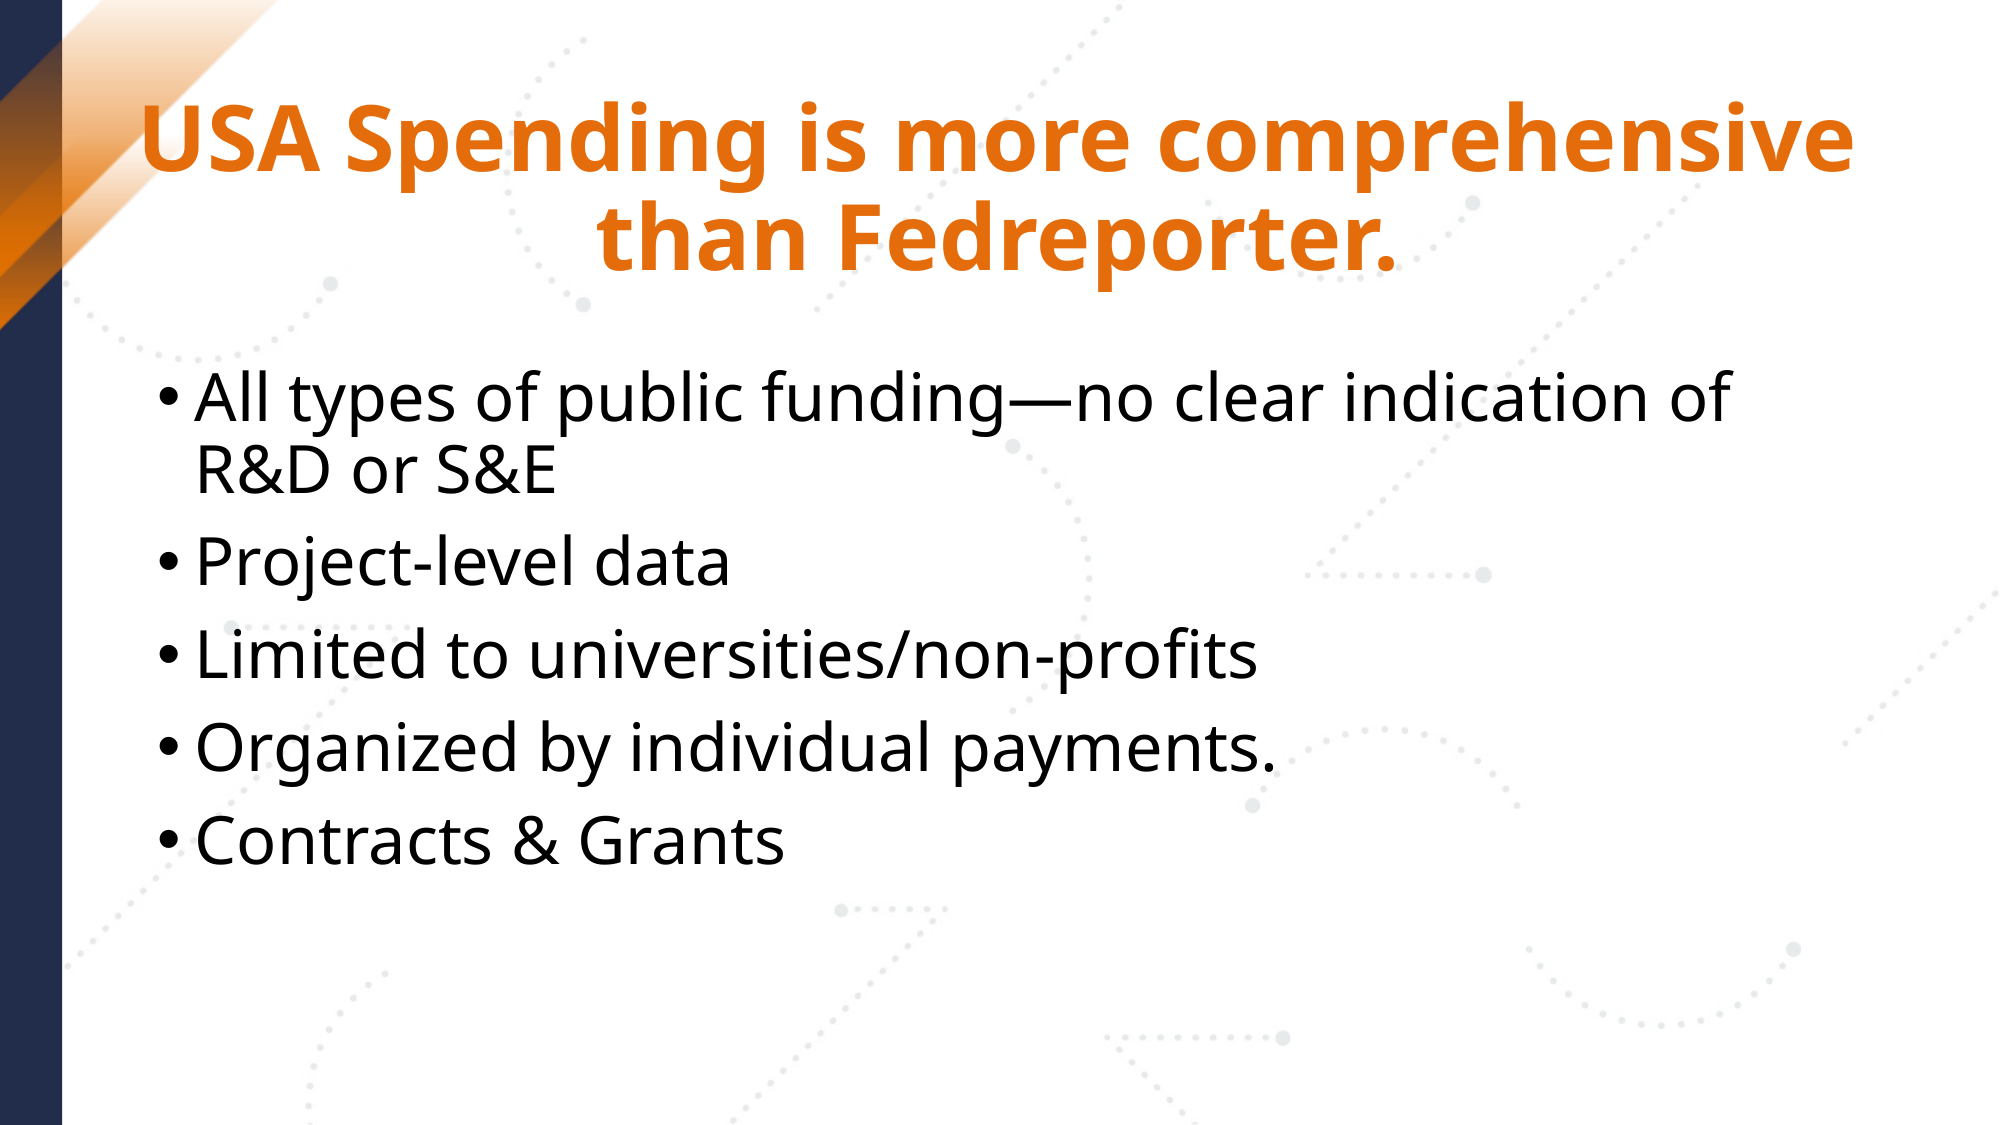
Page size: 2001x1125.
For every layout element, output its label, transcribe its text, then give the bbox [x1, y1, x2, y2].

title USA Spending is more comprehensive than Fedreporter. [98, 84, 1899, 273]
picture [0, 0, 2000, 1125]
list All types of public funding—no clear indication of R&D or S&E Project-level data Limited to universities/non-profits Organized by individual payments. Contracts & Grants [142, 356, 1854, 1082]
